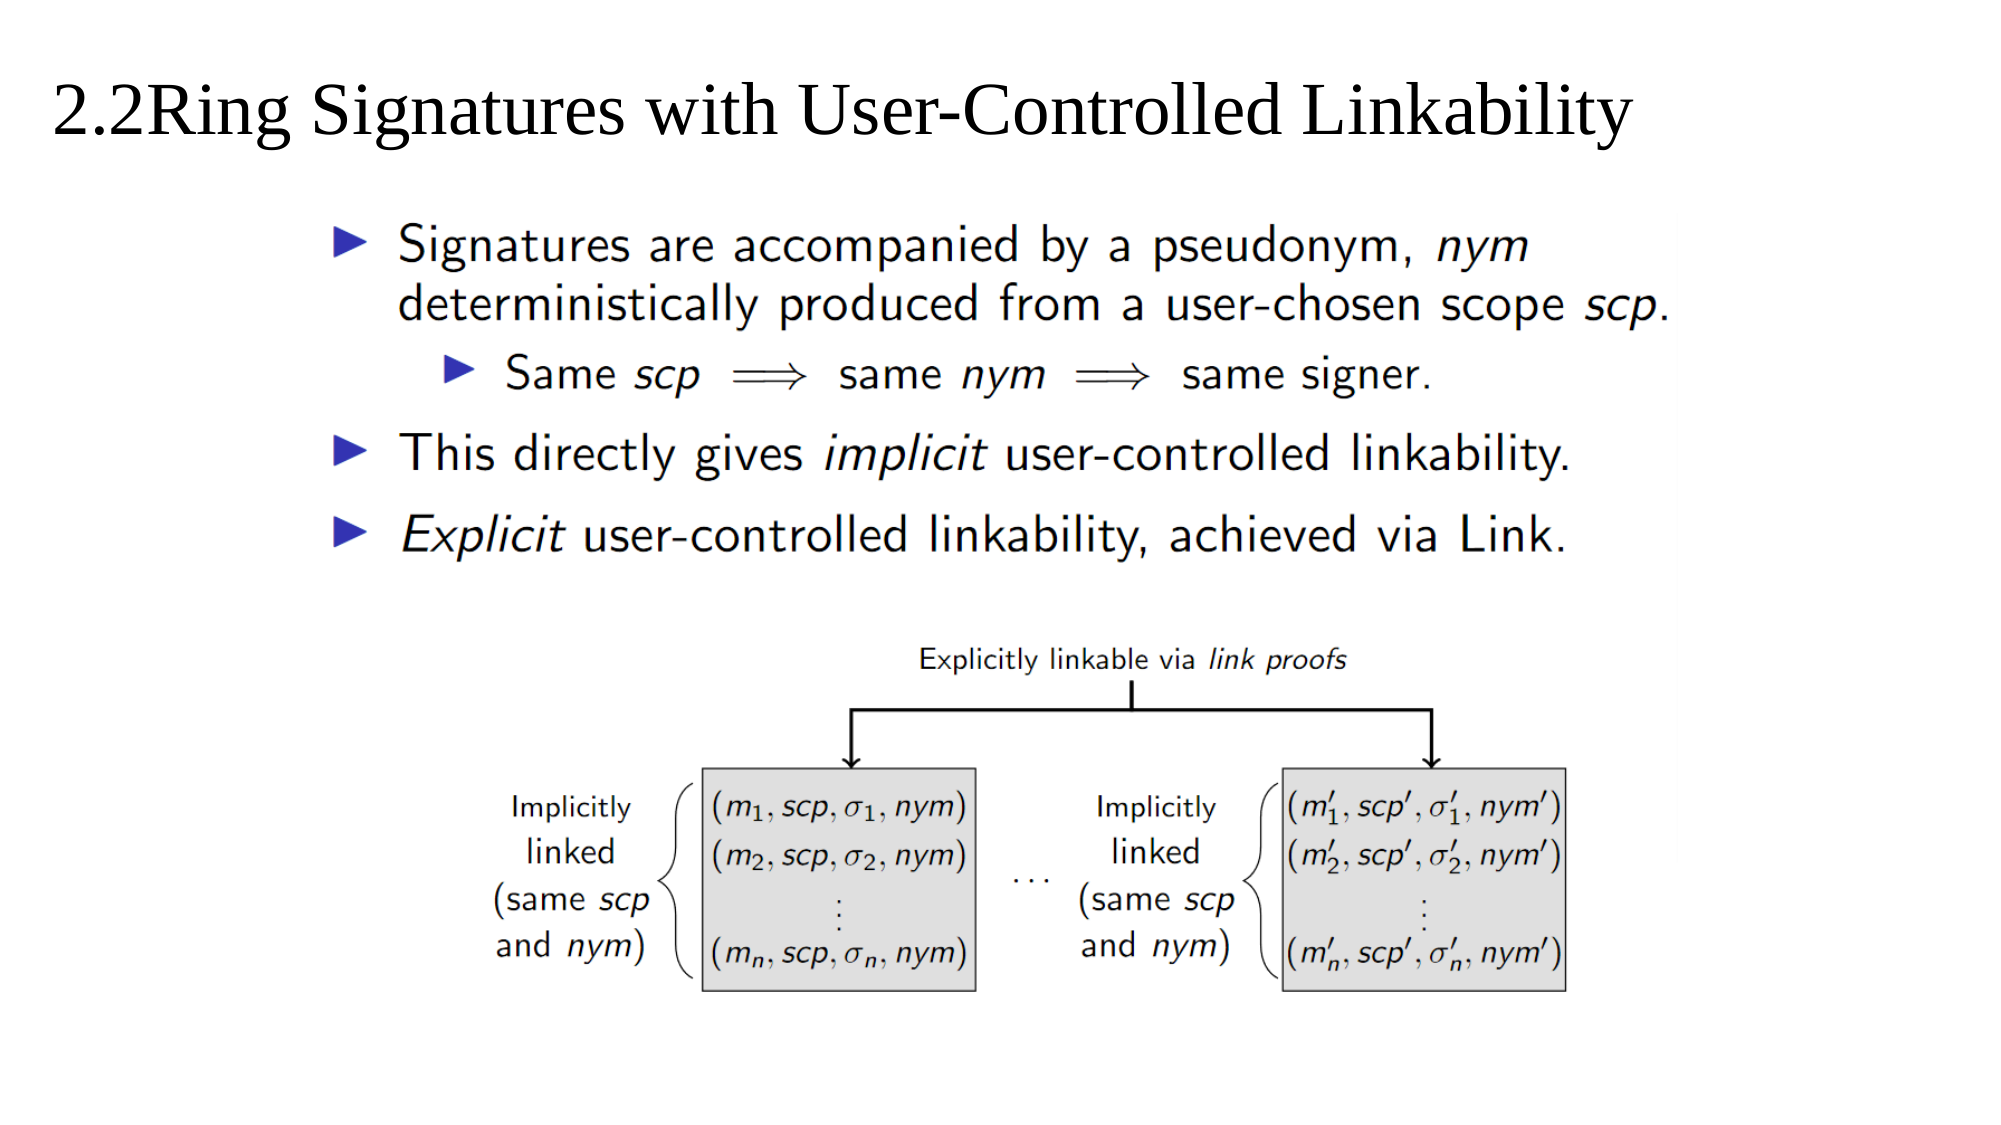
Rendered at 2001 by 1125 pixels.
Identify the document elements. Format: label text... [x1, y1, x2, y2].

picture [321, 213, 1678, 1003]
text_box 2.2Ring Signatures with User-Controlled Linkability [0, 46, 1809, 175]
